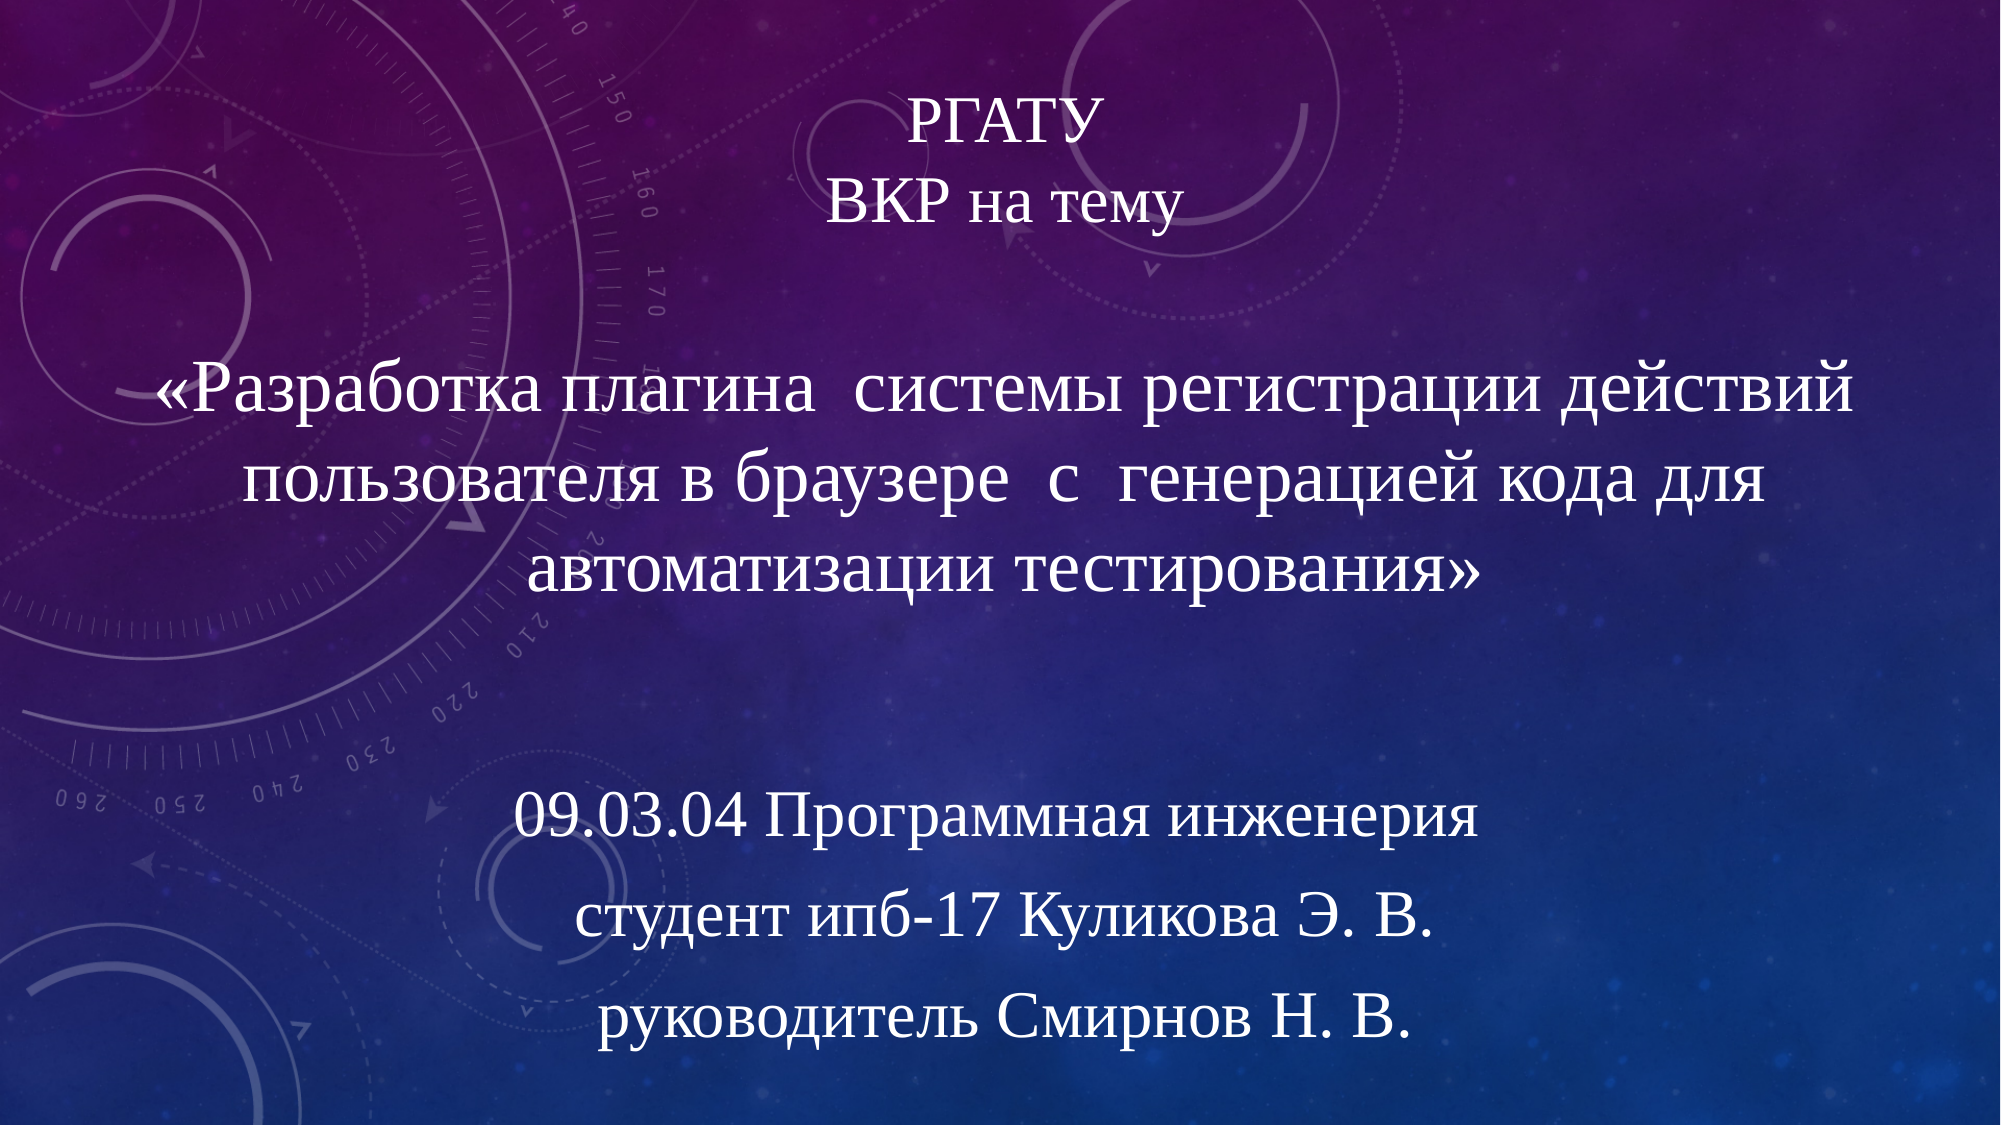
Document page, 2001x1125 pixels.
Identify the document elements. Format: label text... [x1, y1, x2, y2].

title «Разработка плагина системы регистрации действий пользователя в браузере с генерацией кода для автоматизации тестирования» [112, 216, 1899, 614]
picture [0, 0, 2001, 1125]
subtitle 09.03.04 Программная инженерия студент ипб-17 Куликова Э. В. руководитель Смирнов Н. В. [415, 761, 1596, 993]
text_box РГАТУ ВКР на тему [810, 68, 1201, 244]
